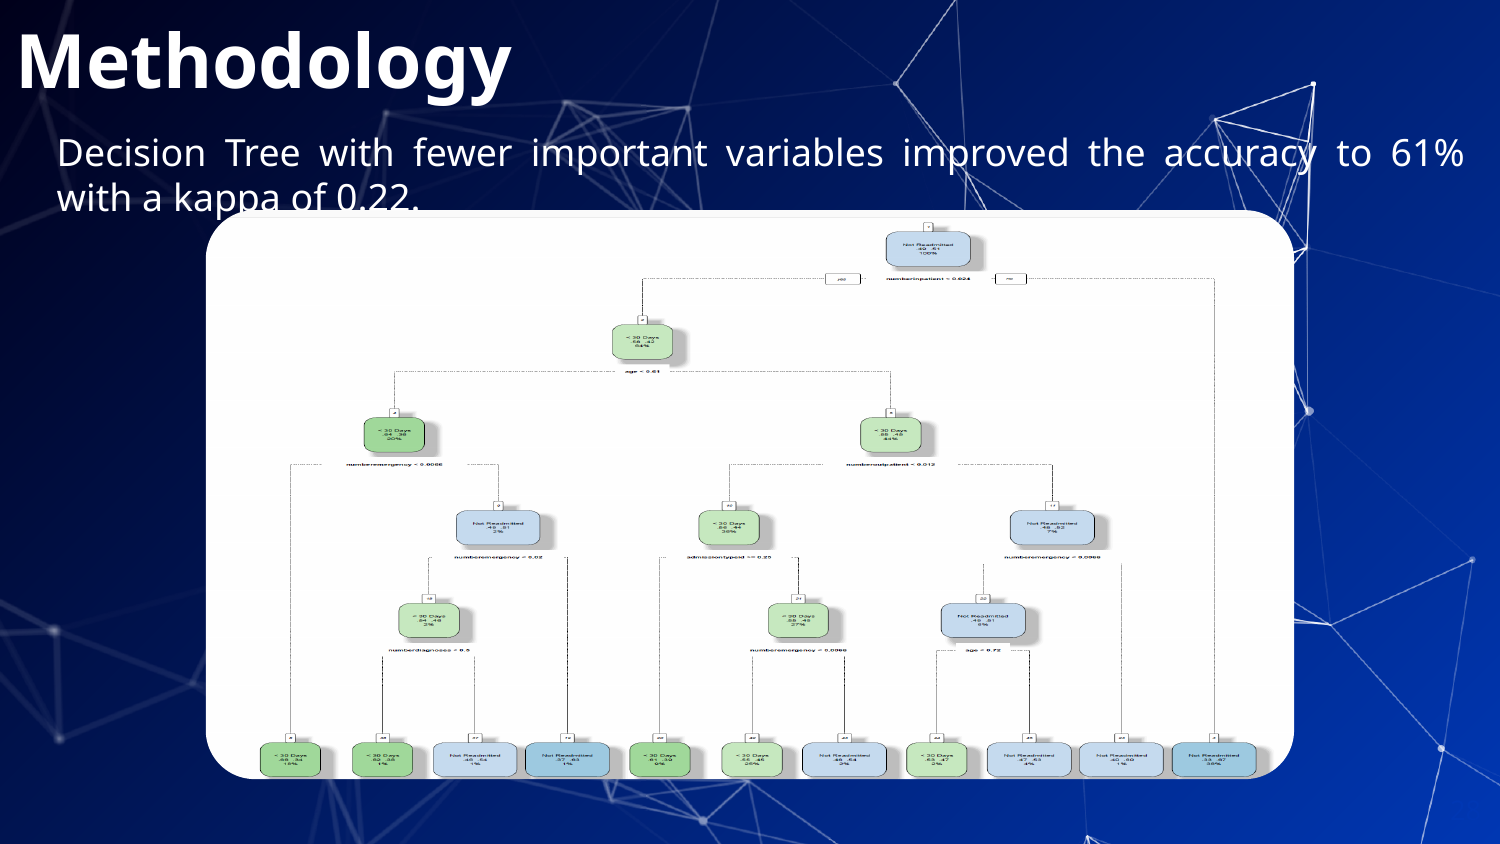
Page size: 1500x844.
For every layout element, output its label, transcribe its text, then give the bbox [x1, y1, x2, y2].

slide_number 28 [1391, 779, 1482, 844]
picture [0, 0, 1500, 844]
title Methodology [15, 10, 1004, 104]
list Decision Tree with fewer important variables improved the accuracy to 61% with a kappa of 0.22. [39, 128, 1465, 681]
